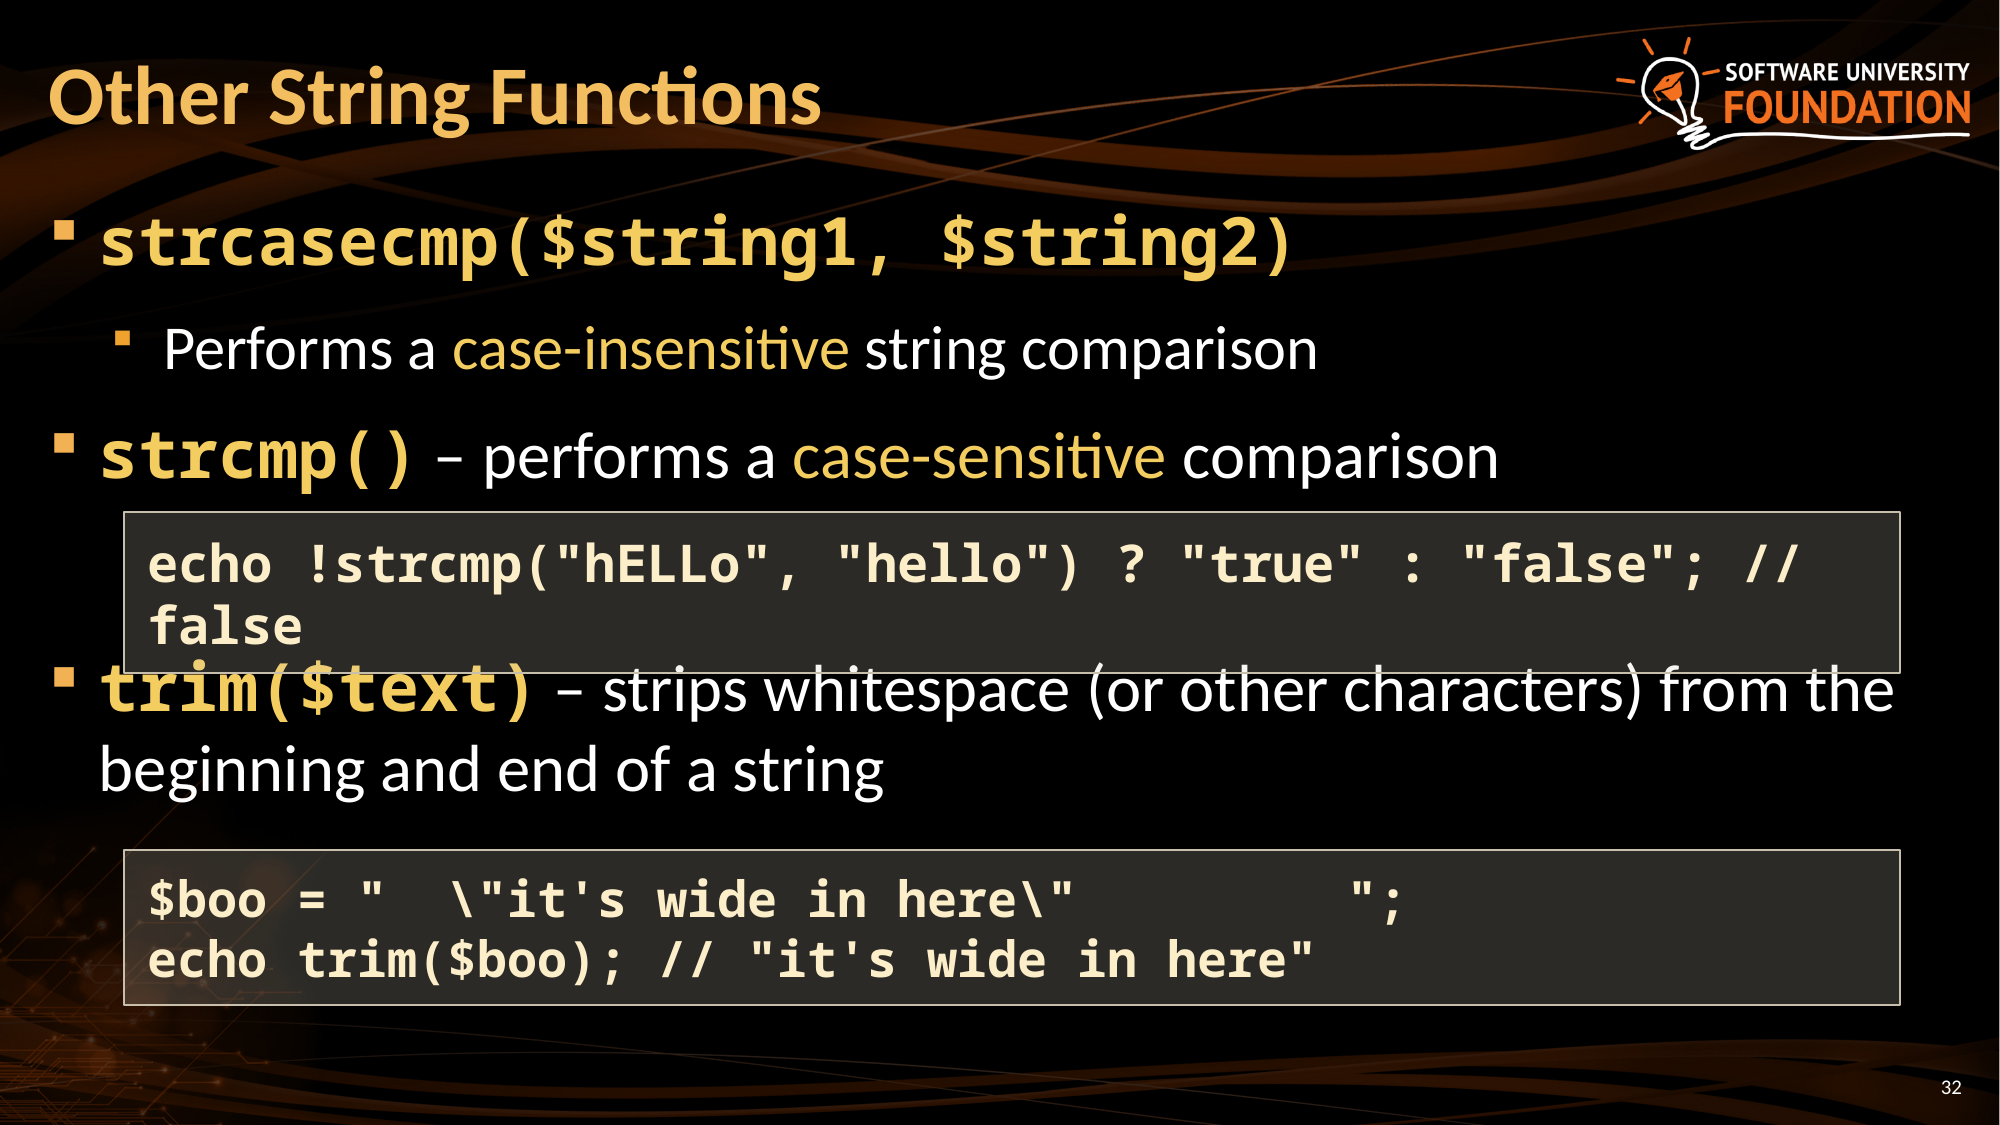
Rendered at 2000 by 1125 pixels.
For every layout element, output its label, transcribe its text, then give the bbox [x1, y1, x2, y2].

title Other String Functions [30, 6, 1602, 189]
text_box $boo = " \"it's wide in here\" "; echo trim($boo); // "it's wide in here" [123, 849, 1900, 1006]
list strcasecmp($string1, $string2) Performs a case-insensitive string comparison strcmp() – performs a case-sensitive comparison trim($text) – strips whitespace (or other characters) from the beginning and end of a string [31, 188, 1968, 1103]
picture [0, 0, 2000, 1125]
text_box echo !strcmp("hELLo", "hello") ? "true" : "false"; // false [123, 512, 1900, 673]
